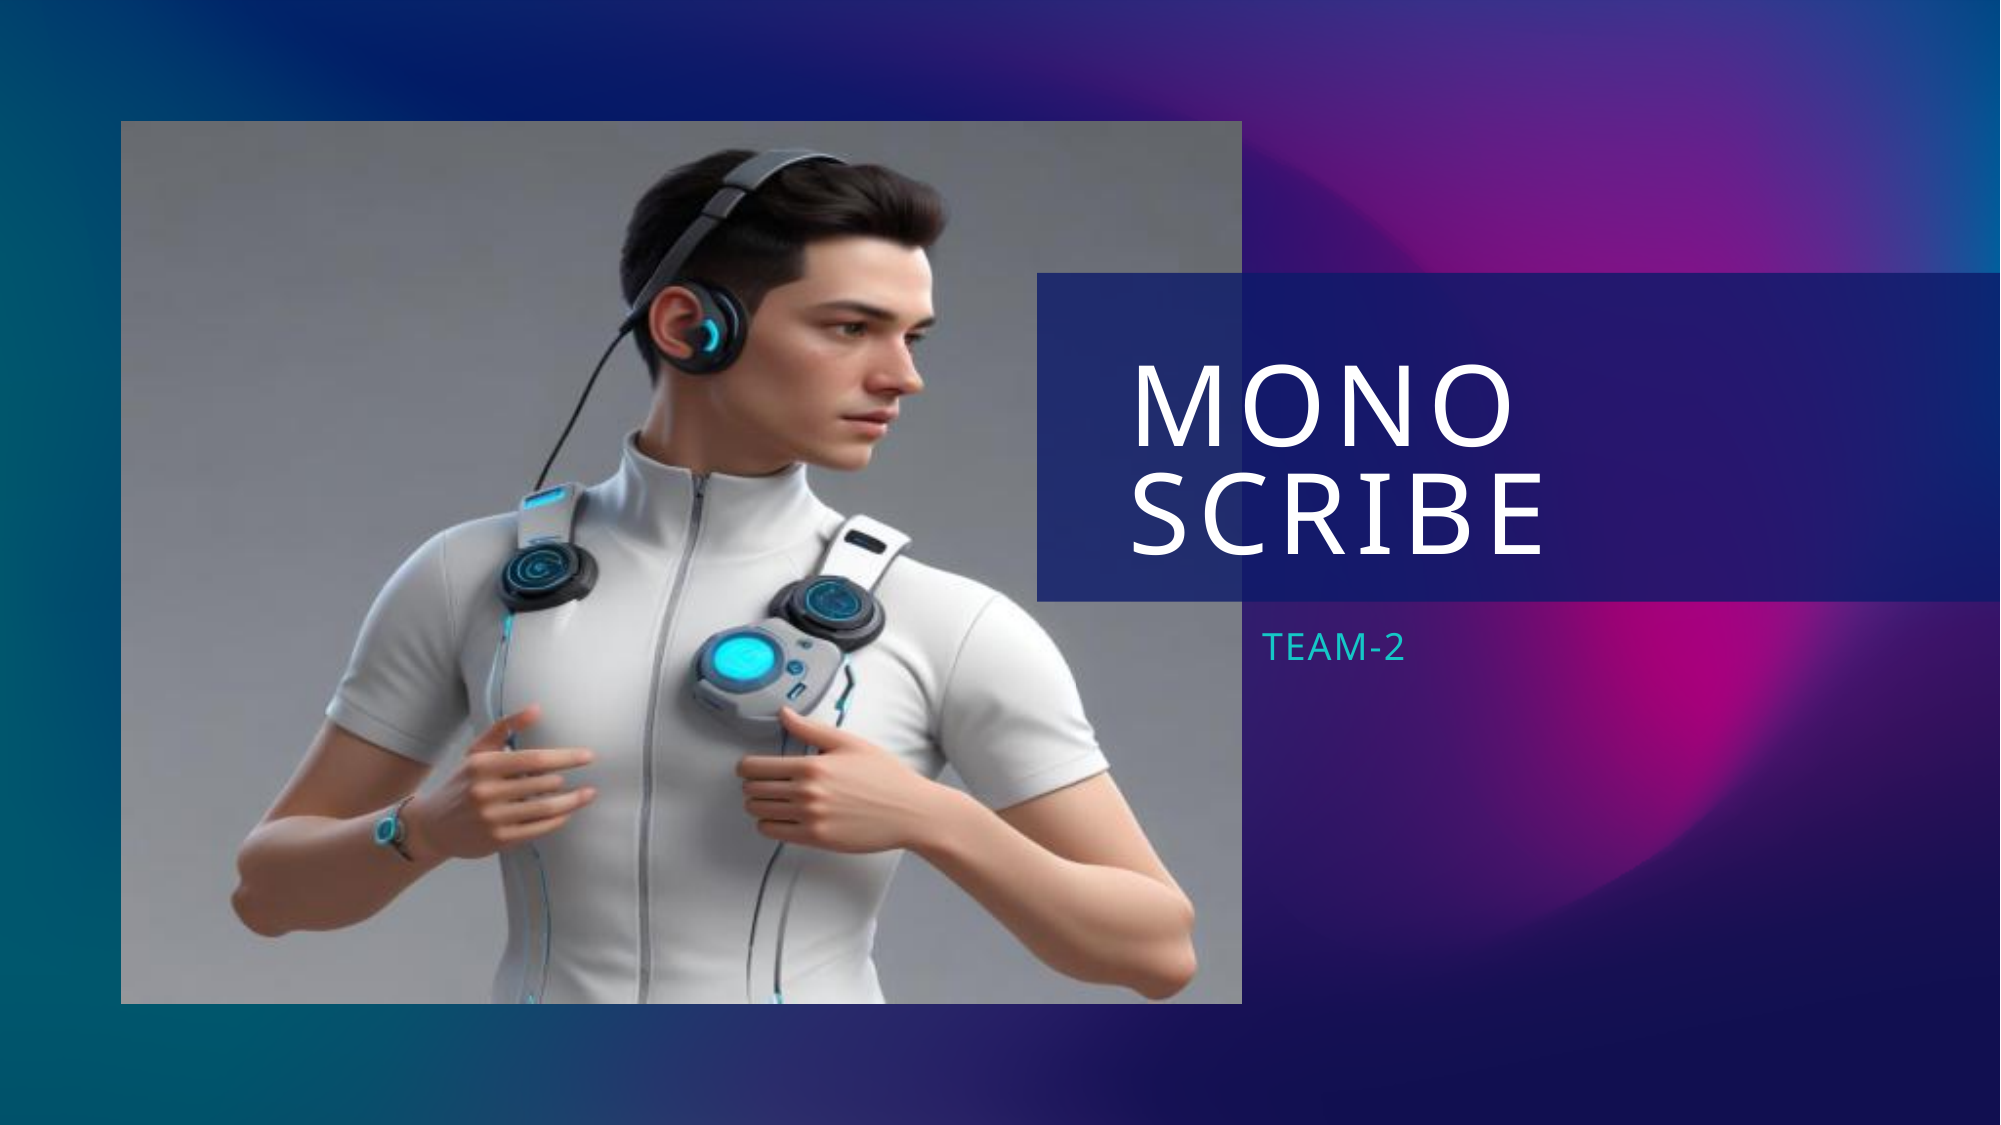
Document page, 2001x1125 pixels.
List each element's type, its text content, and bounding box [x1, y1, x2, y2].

list TEAM-2​ [1242, 620, 1738, 677]
picture [0, 0, 2000, 1125]
title Mono scribe [1242, 272, 2000, 602]
